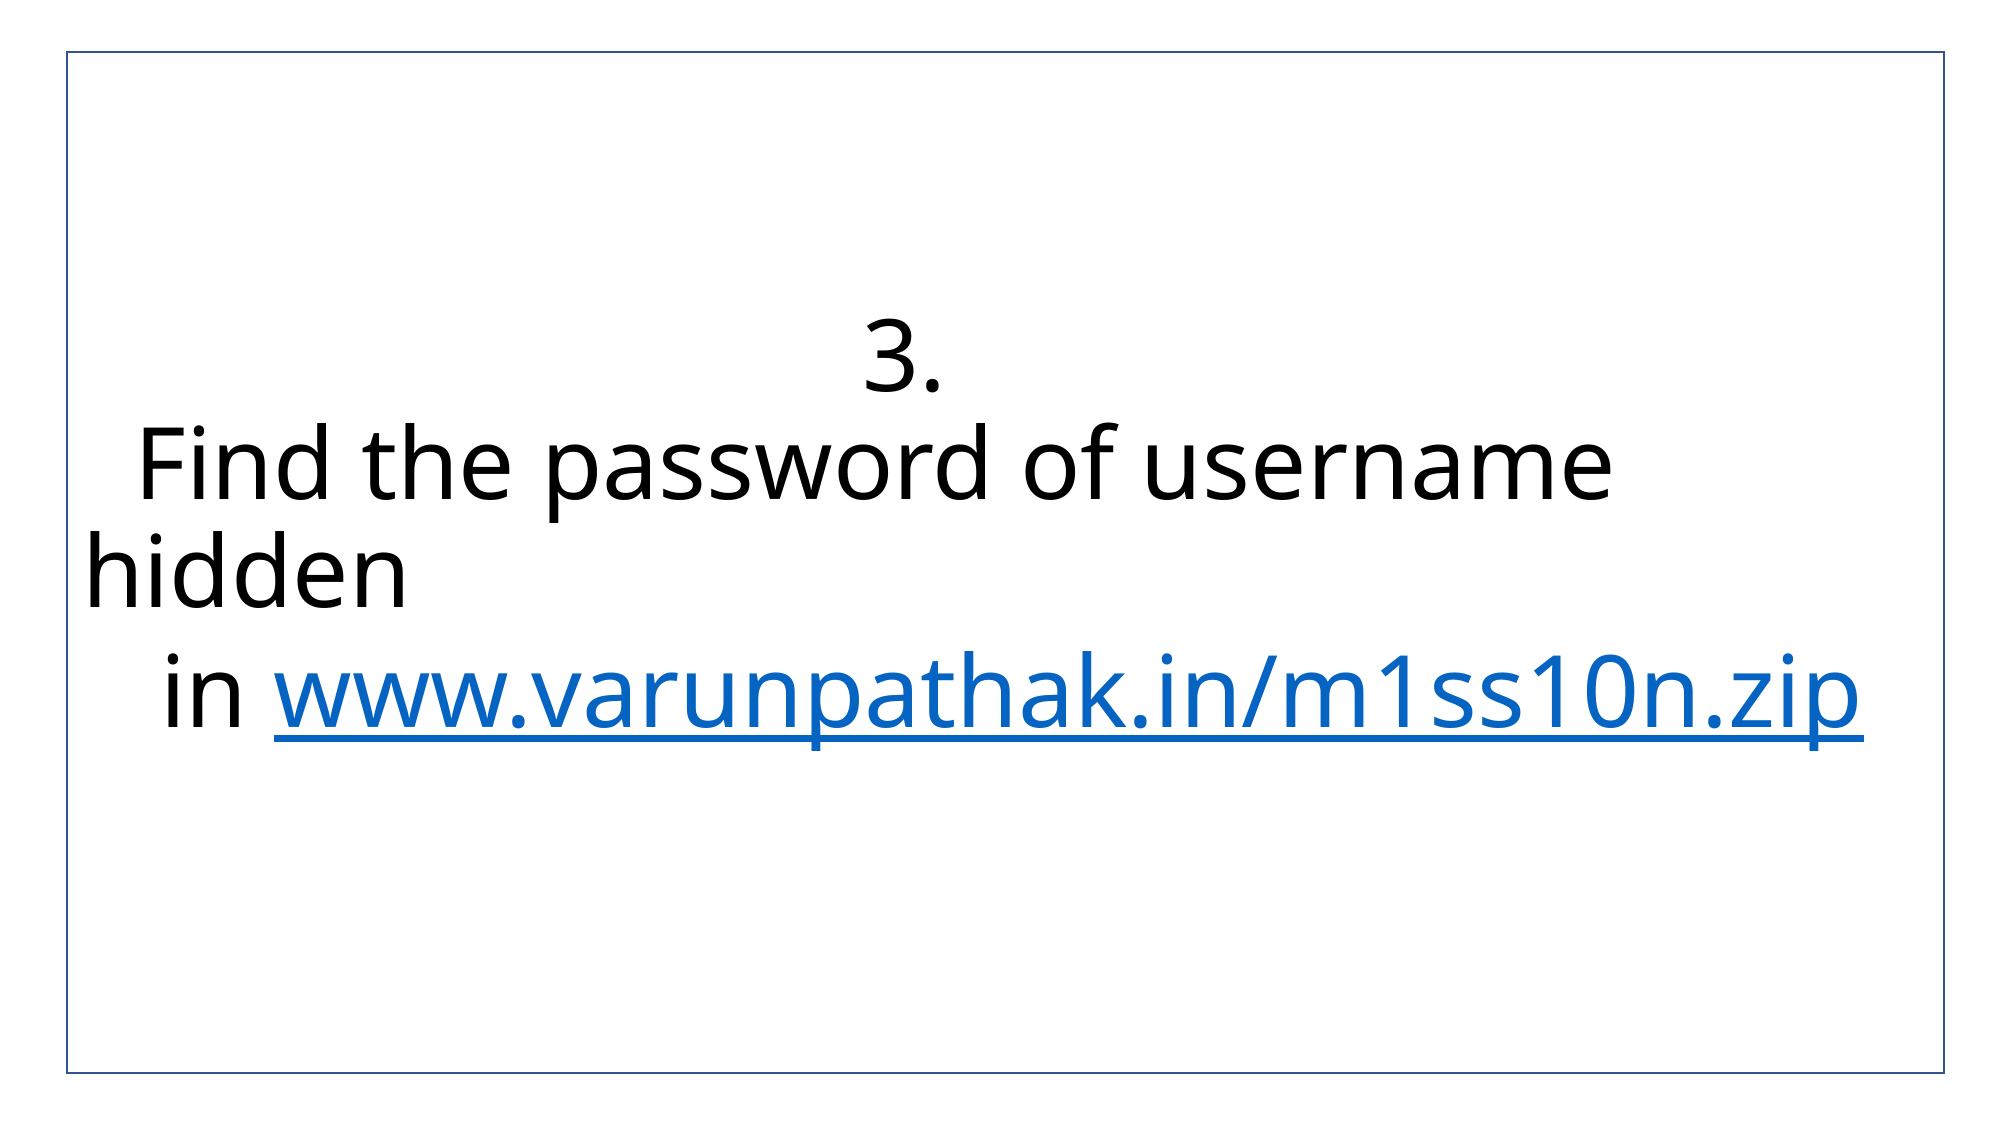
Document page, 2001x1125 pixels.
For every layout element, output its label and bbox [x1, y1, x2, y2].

text_box [66, 51, 1945, 1074]
